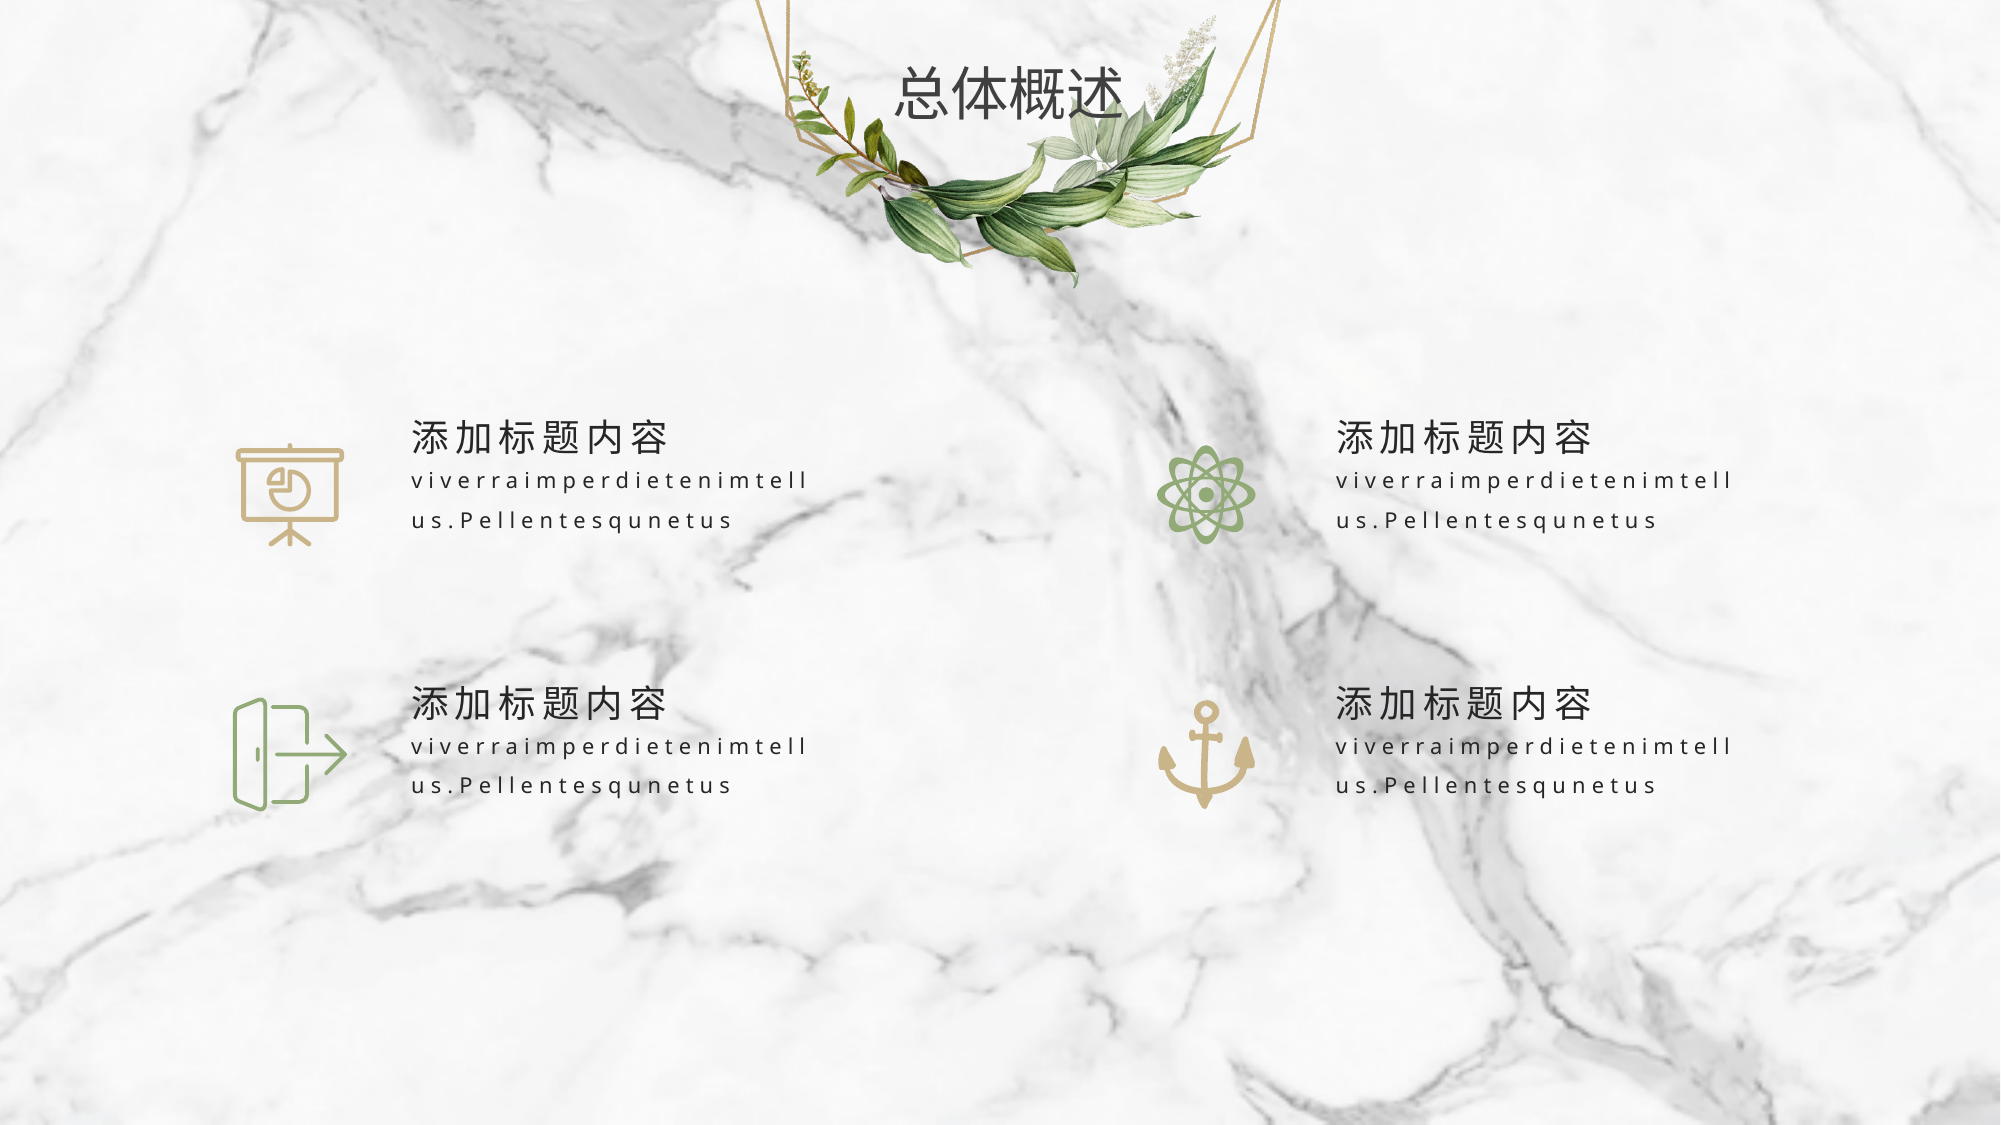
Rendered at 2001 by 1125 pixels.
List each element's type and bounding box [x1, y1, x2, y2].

text_box [699, 0, 1256, 267]
text_box [270, 705, 309, 745]
text_box [232, 697, 268, 812]
text_box [396, 672, 843, 821]
text_box [1321, 406, 1768, 555]
text_box [1158, 700, 1255, 809]
text_box [1156, 445, 1256, 545]
text_box [274, 734, 347, 776]
text_box [235, 443, 345, 547]
text_box [270, 763, 309, 804]
picture [0, 0, 2001, 1125]
text_box [396, 406, 843, 555]
text_box [1320, 672, 1767, 821]
